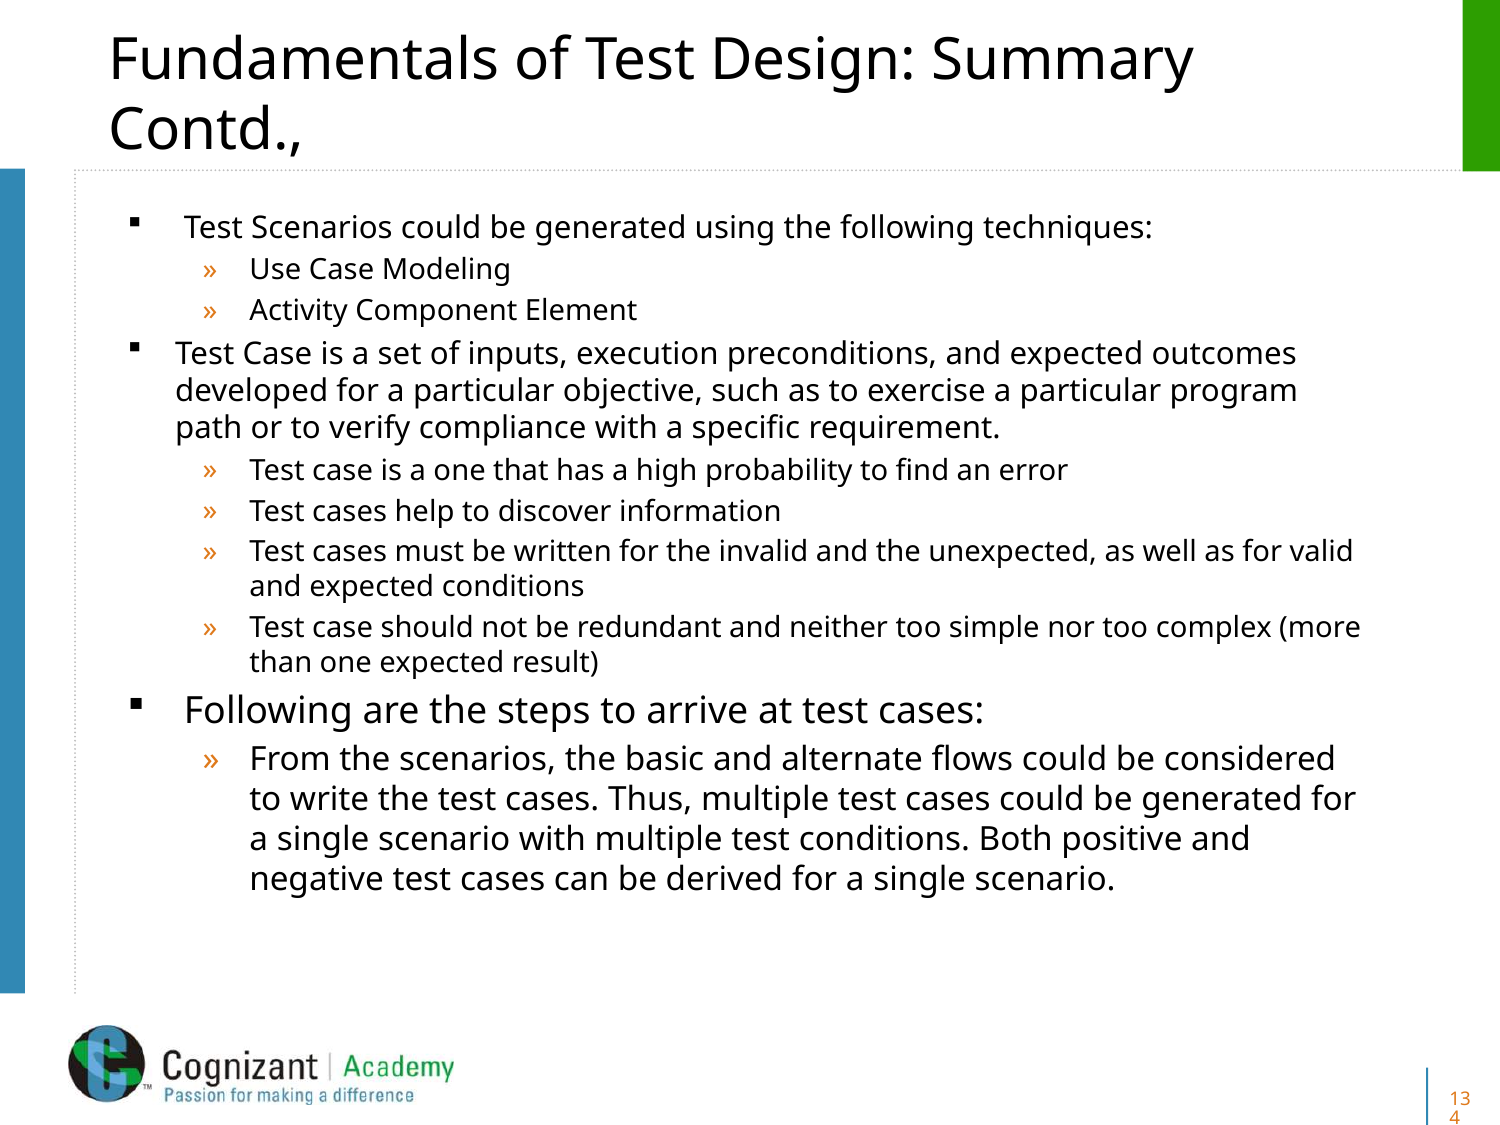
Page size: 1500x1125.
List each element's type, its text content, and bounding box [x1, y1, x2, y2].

list Test Scenarios could be generated using the following techniques: Use Case Modeling Activity Component Element Test Case is a set of inputs, execution preconditions, and expected outcomes developed for a particular objective, such as to exercise a particular program path or to verify compliance with a specific requirement. Test case is a one that has a high probability to find an error Test cases help to discover information Test cases must be written for the invalid and the unexpected, as well as for valid and expected conditions Test case should not be redundant and neither too simple nor too complex (more than one expected result) Following are the steps to arrive at test cases: From the scenarios, the basic and alternate flows could be considered to write the test cases. Thus, multiple test cases could be generated for a single scenario with multiple test conditions. Both positive and negative test cases can be derived for a single scenario. [112, 199, 1388, 1001]
title Fundamentals of Test Design: Summary Contd., [93, 40, 1376, 142]
slide_number 134 [1434, 1078, 1496, 1117]
picture [68, 1025, 454, 1105]
